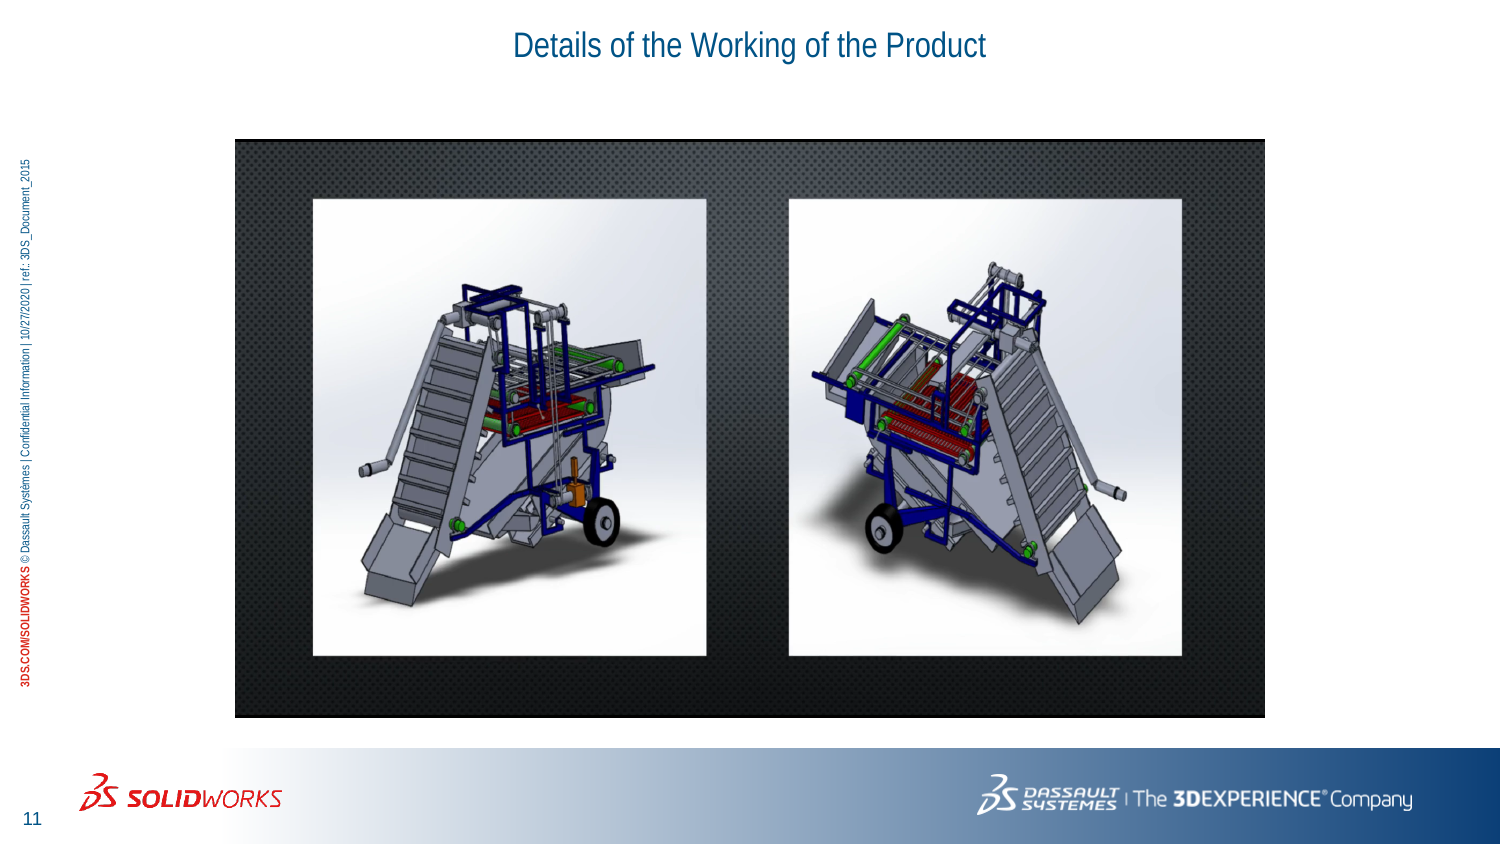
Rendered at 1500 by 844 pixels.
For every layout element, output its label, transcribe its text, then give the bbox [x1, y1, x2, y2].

text_box Details of the Working of the Product [0, 14, 1500, 73]
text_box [234, 138, 1266, 720]
picture [79, 773, 282, 811]
picture [977, 774, 1412, 815]
